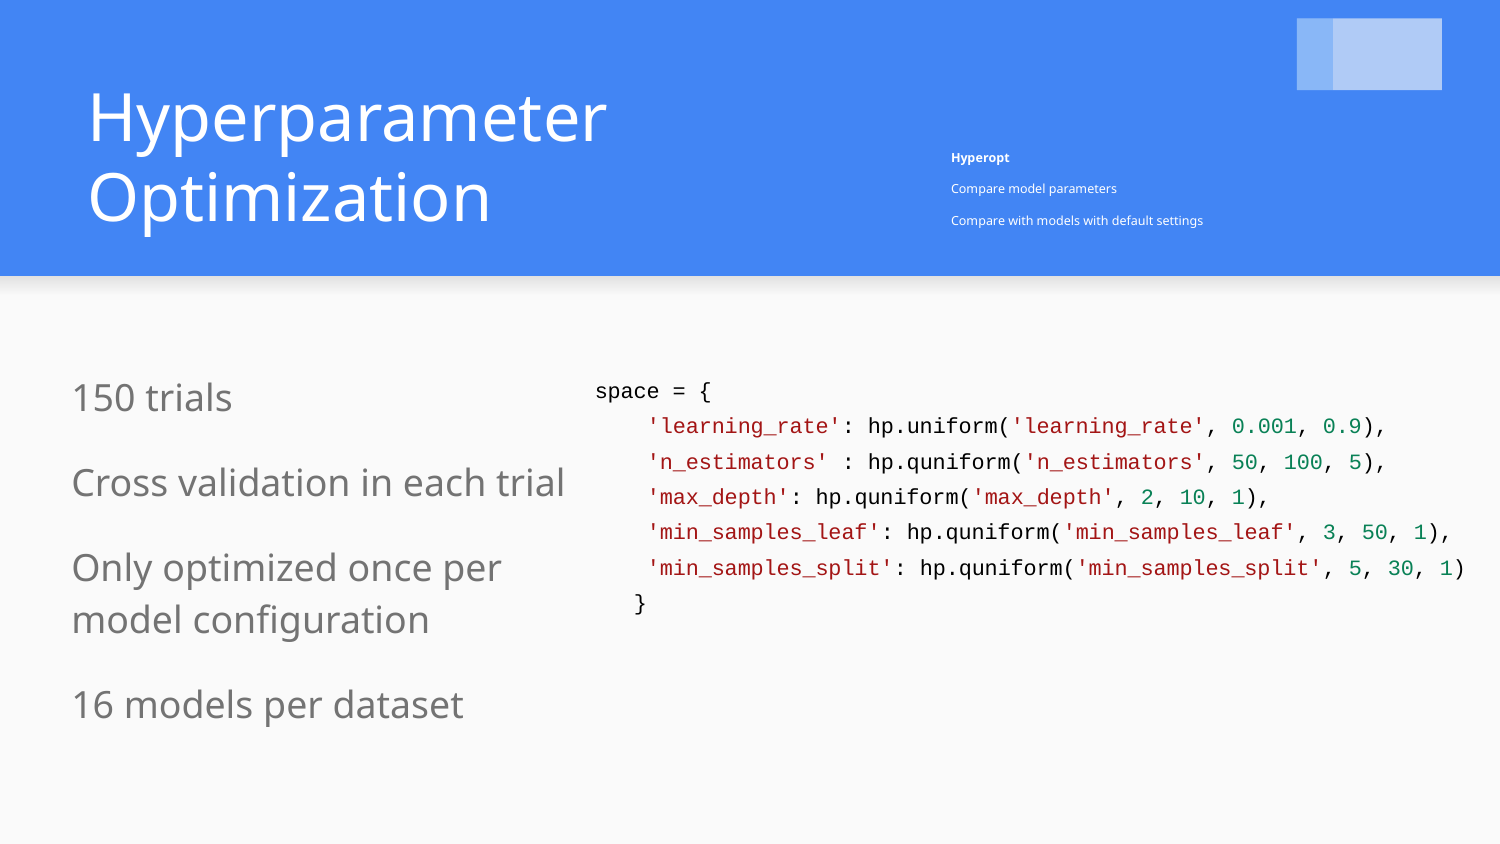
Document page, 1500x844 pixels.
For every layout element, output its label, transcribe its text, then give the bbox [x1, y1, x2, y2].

text_box 150 trials Cross validation in each trial Only optimized once per model configuration 16 models per dataset [56, 352, 594, 797]
title Hyperopt Compare model parameters Compare with models with default settings [935, 45, 1377, 243]
text_box [1333, 18, 1442, 91]
text_box [1296, 18, 1333, 91]
text_box space = { 'learning_rate': hp.uniform('learning_rate', 0.001, 0.9), 'n_estimators' : hp.quniform('n_estimators', 50, 100, 5), 'max_depth': hp.quniform('max_depth', 2, 10, 1), 'min_samples_leaf': hp.quniform('min_samples_leaf', 3, 50, 1), 'min_samples_split': hp.quniform('min_samples_split', 5, 30, 1) } [579, 352, 1500, 657]
title Hyperparameter Optimization [71, 78, 970, 250]
